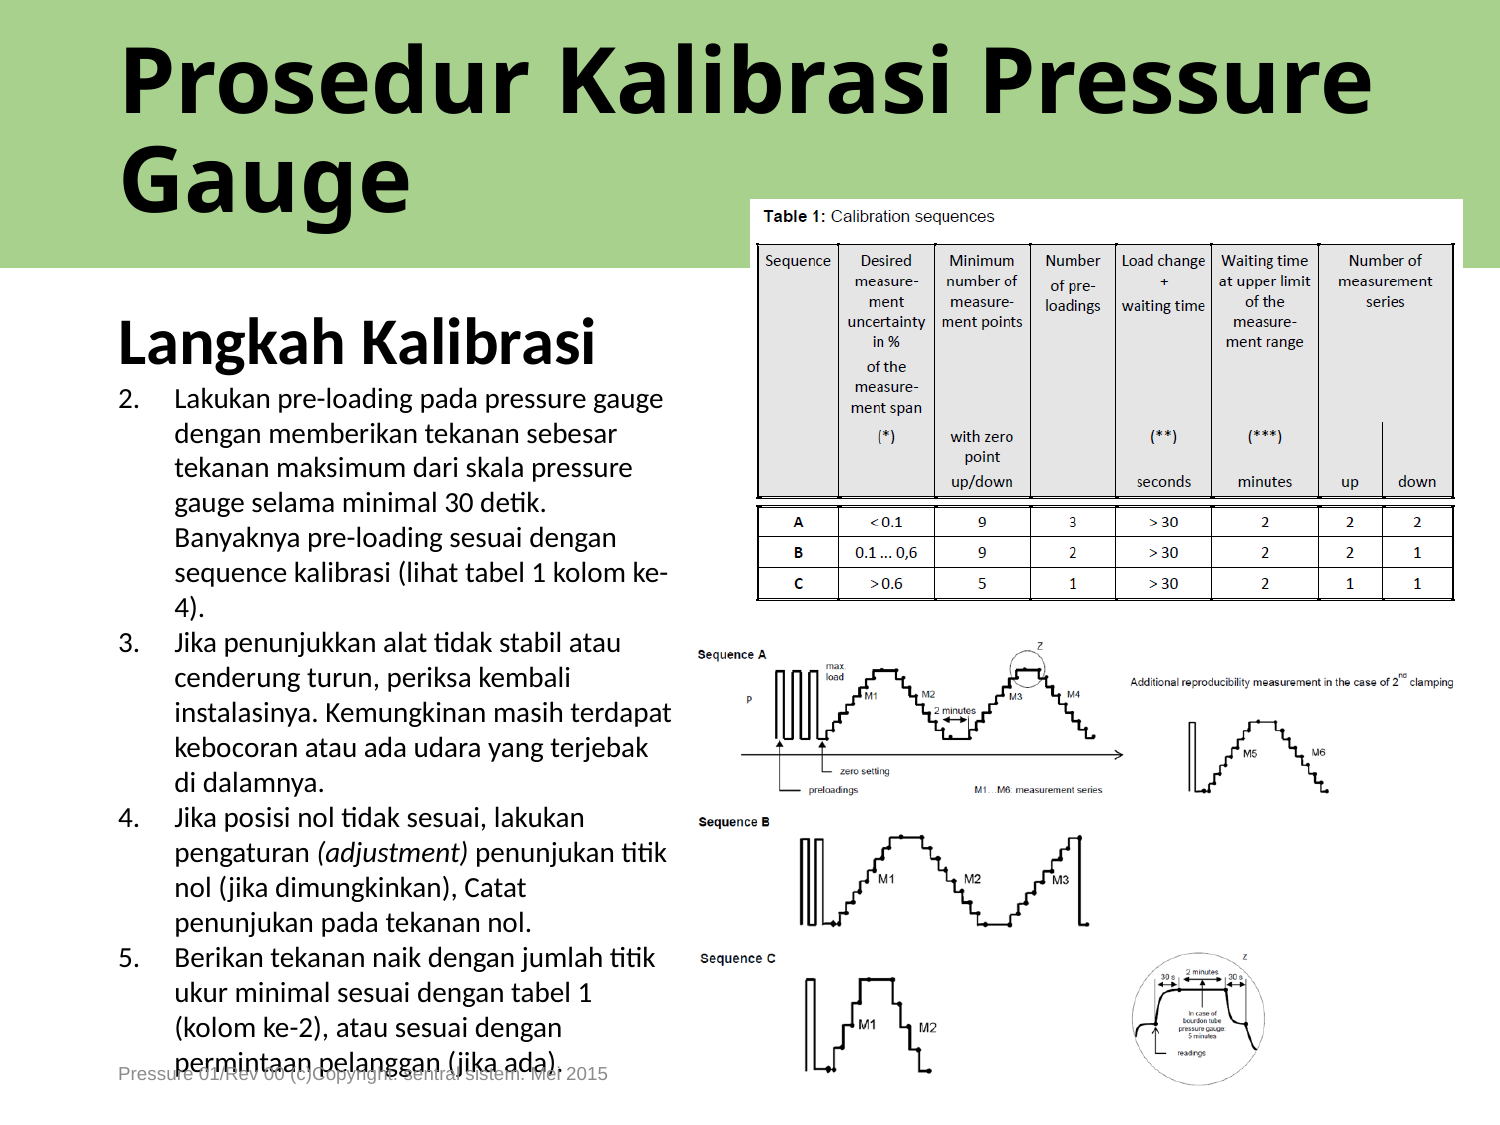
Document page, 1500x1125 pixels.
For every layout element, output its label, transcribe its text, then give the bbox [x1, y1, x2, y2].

picture [687, 637, 1472, 1097]
title Prosedur Kalibrasi Pressure Gauge [103, 24, 1397, 243]
picture [749, 199, 1463, 607]
list Langkah Kalibrasi Lakukan pre-loading pada pressure gauge dengan memberikan tekanan sebesar tekanan maksimum dari skala pressure gauge selama minimal 30 detik. Banyaknya pre-loading sesuai dengan sequence kalibrasi (lihat tabel 1 kolom ke-4). Jika penunjukkan alat tidak stabil atau cenderung turun, periksa kembali instalasinya. Kemungkinan masih terdapat kebocoran atau ada udara yang terjebak di dalamnya. Jika posisi nol tidak sesuai, lakukan pengaturan (adjustment) penunjukan titik nol (jika dimungkinkan), Catat penunjukan pada tekanan nol. Berikan tekanan naik dengan jumlah titik ukur minimal sesuai dengan tabel 1 (kolom ke-2), atau sesuai dengan permintaan pelanggan (jika ada). [103, 299, 688, 1014]
text_box [0, 0, 1500, 269]
footer Pressure 01/Rev 00 (c)Copyright. sentral sistem. Mei 2015 [103, 1042, 650, 1103]
